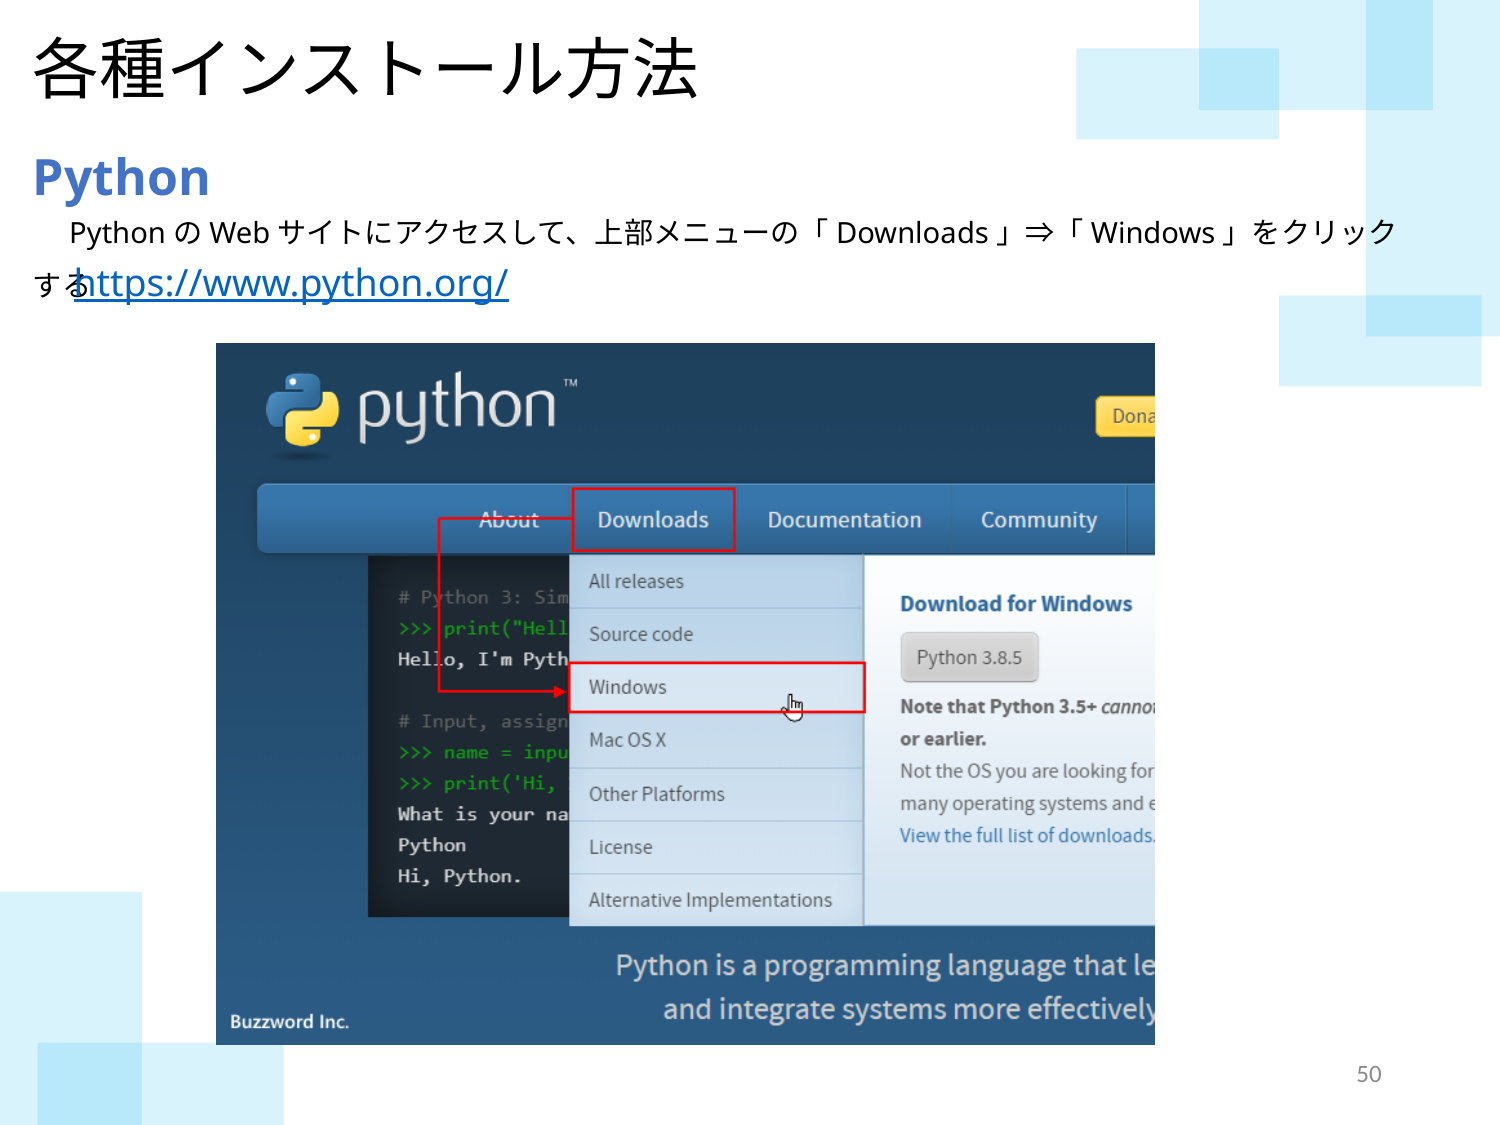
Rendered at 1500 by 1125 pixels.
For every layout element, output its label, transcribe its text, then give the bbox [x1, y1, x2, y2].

text_box https://www.python.org/ [58, 277, 813, 318]
text_box Python [18, 107, 1131, 189]
slide_number 49 [1059, 1042, 1397, 1103]
text_box PythonのWebサイトにアクセスして、上部メニューの「Downloads」⇒「Windows」をクリックする [18, 189, 1438, 310]
picture [215, 343, 1155, 1046]
text_box 各種インストール方法 [18, 19, 975, 114]
